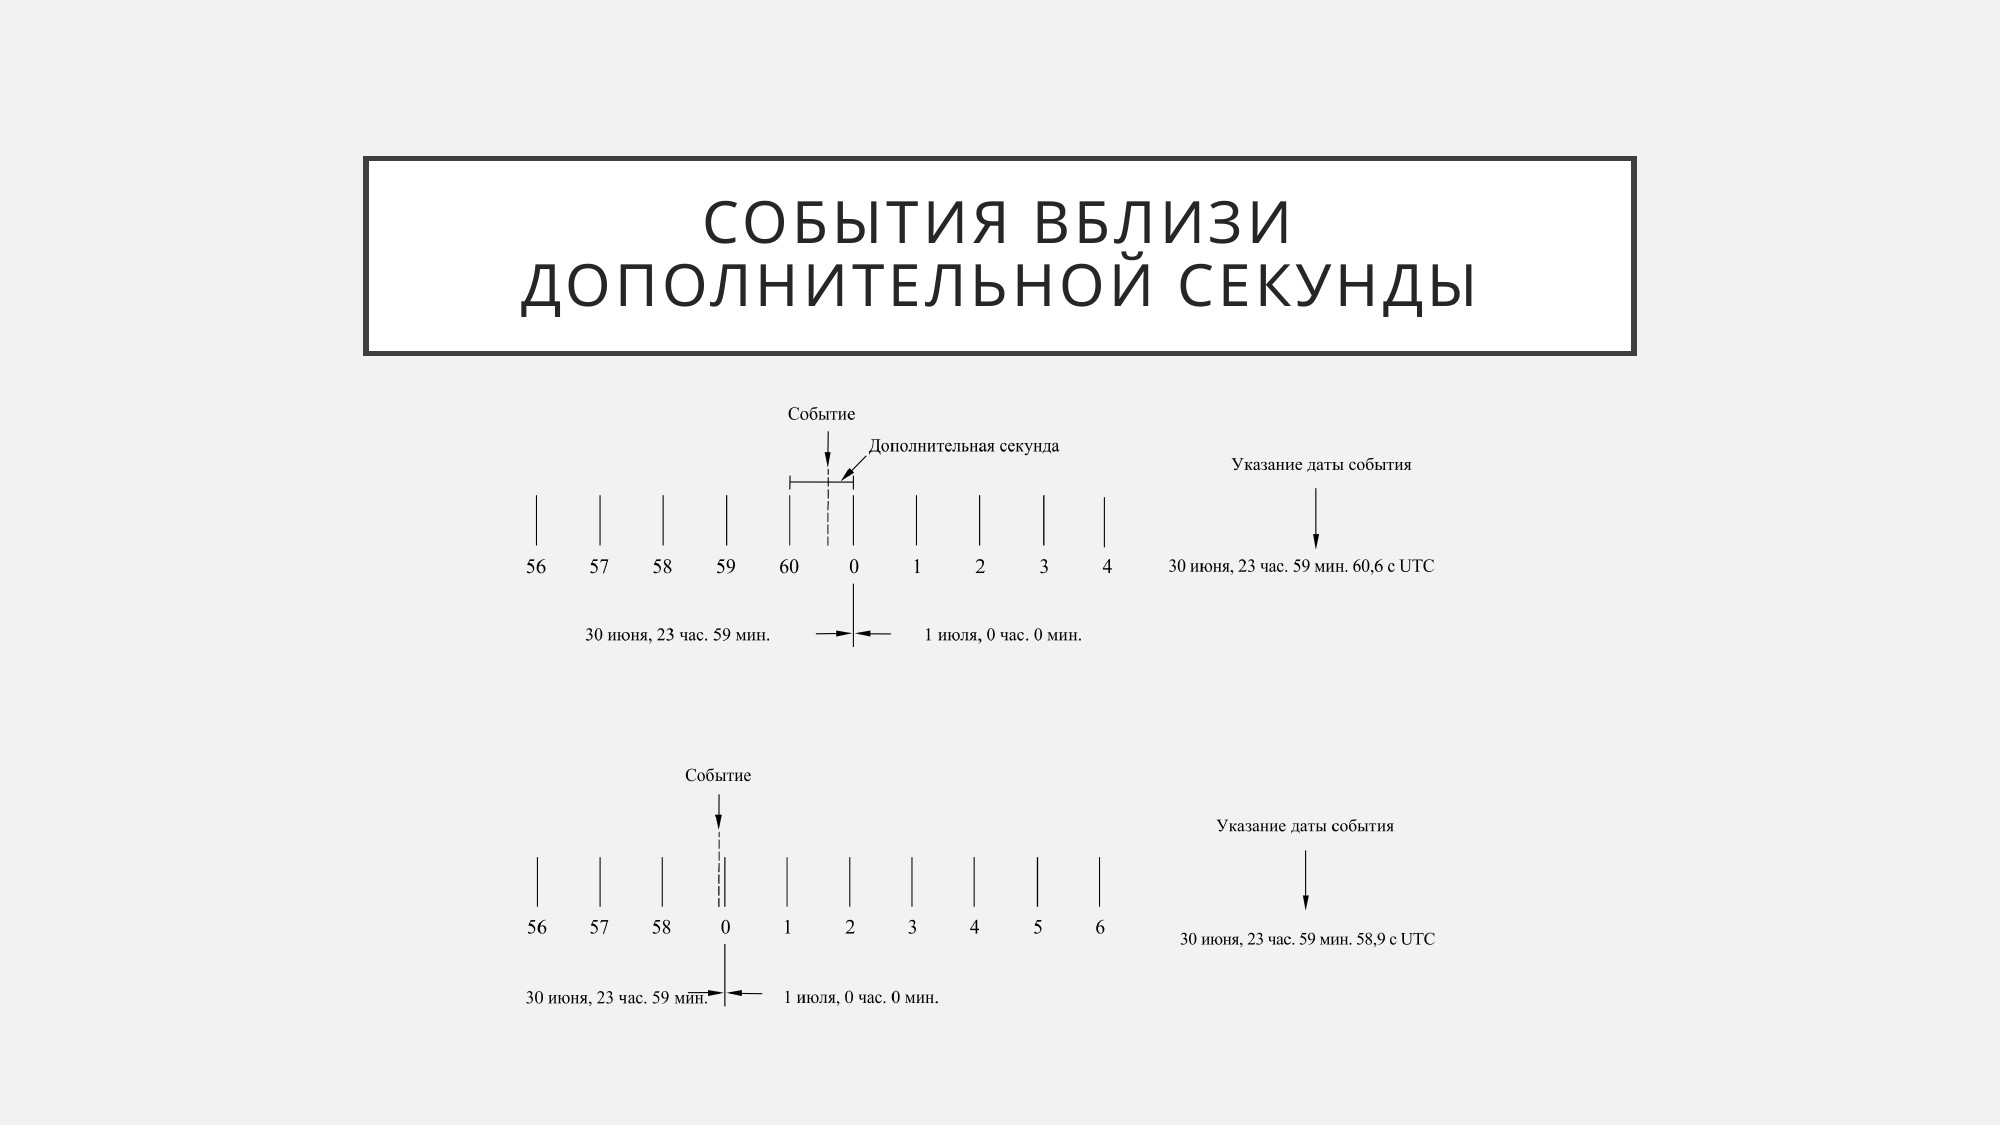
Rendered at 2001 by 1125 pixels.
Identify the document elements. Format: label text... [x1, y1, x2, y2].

title События вблизи дополнительной секунды [363, 156, 1637, 356]
picture [495, 737, 1466, 1037]
picture [495, 375, 1466, 678]
